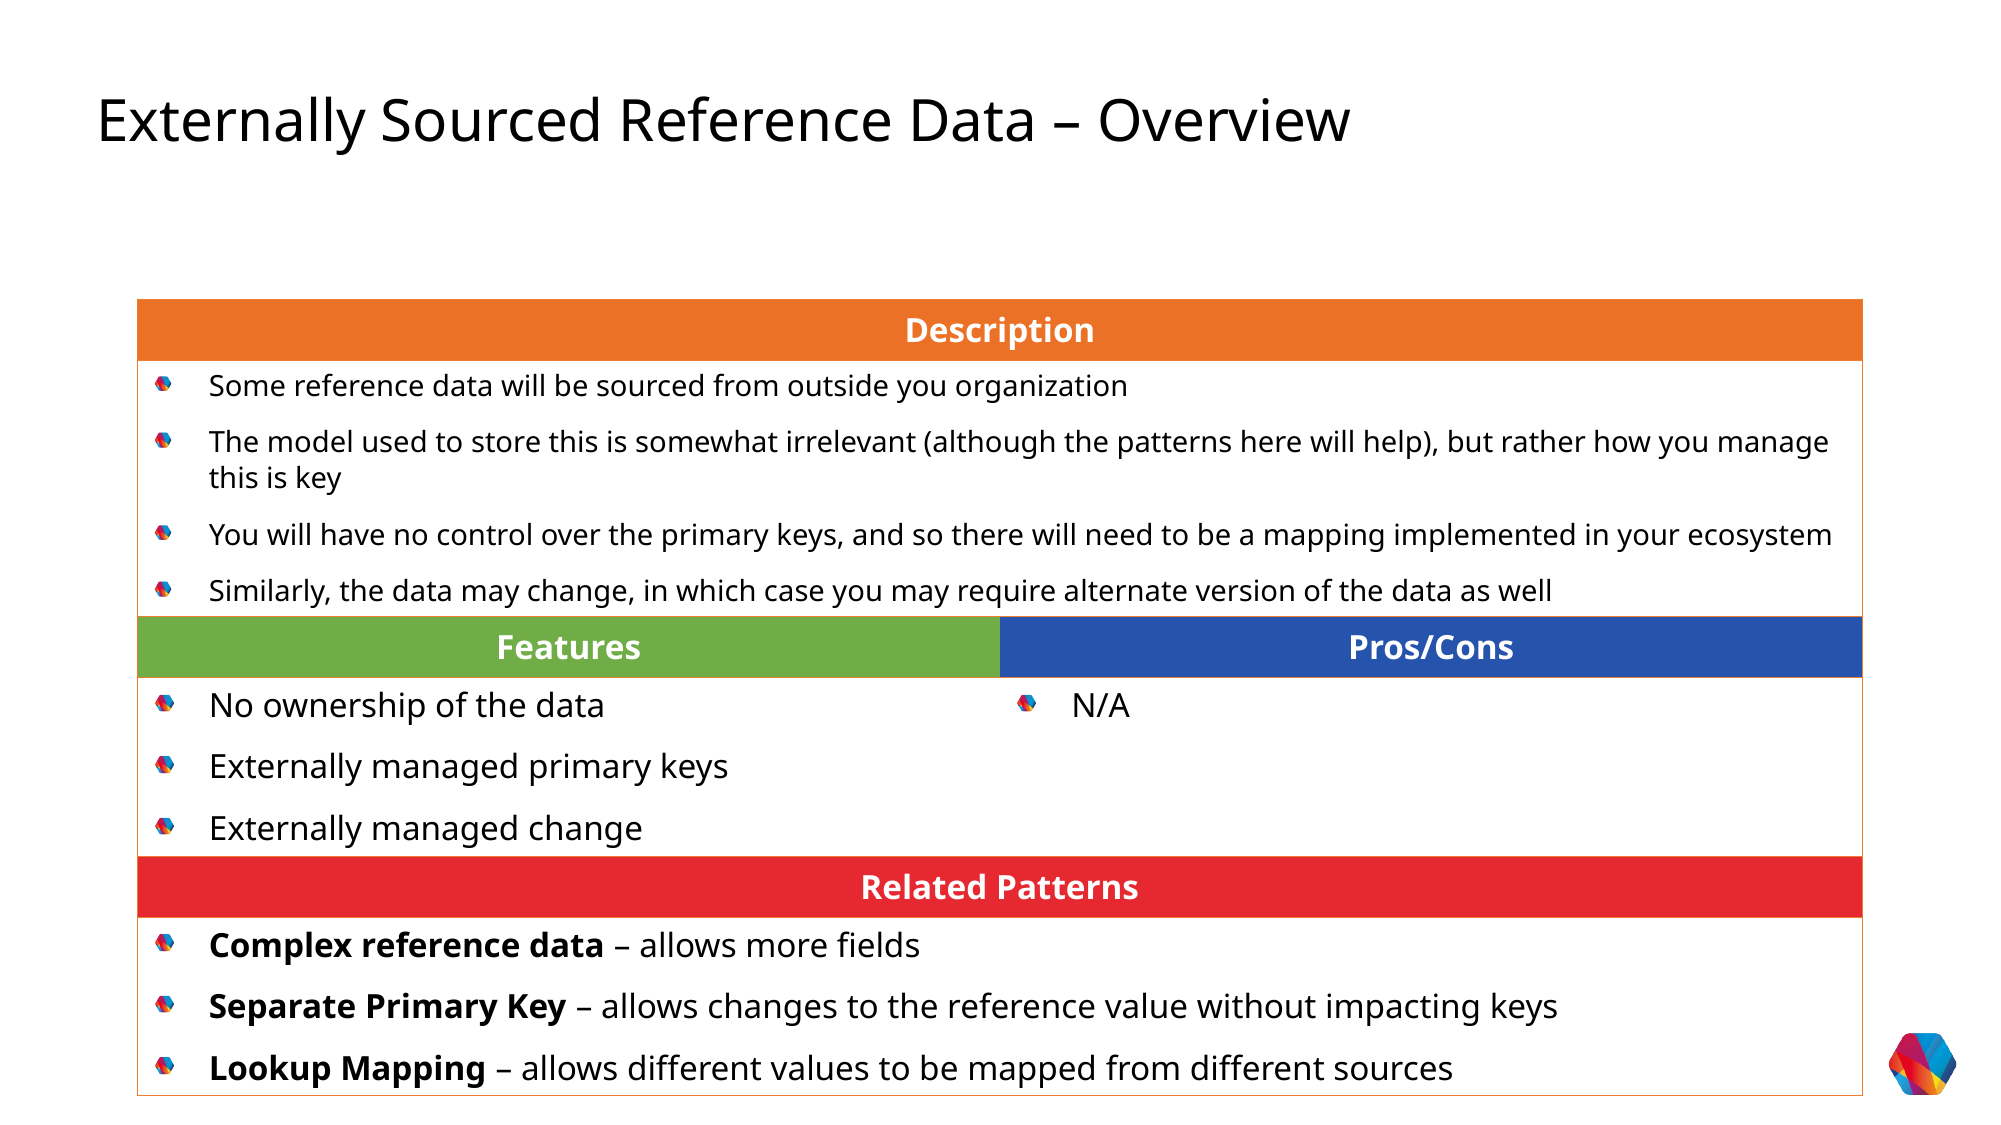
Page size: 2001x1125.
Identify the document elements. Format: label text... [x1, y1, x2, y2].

table_header Description [138, 300, 1862, 360]
picture [152, 578, 173, 600]
table_cell N/A [1000, 678, 1862, 856]
picture [152, 522, 173, 543]
table_cell No ownership of the data Externally managed primary keys Externally managed change [138, 678, 1000, 856]
table_cell Some reference data will be sourced from outside you organization The model used to store this is somewhat irrelevant (although the patterns here will help), but rather how you manage this is key You will have no control over the primary keys, and so there will need to be a mapping implemented in your ecosystem Similarly, the data may change, in which case you may require alternate version of the data as well [138, 361, 1862, 616]
list Externally Sourced Reference Data – Overview [81, 80, 1671, 165]
picture [1883, 1028, 1961, 1100]
table_cell Features [138, 617, 1000, 677]
picture [152, 752, 176, 777]
picture [152, 992, 176, 1016]
picture [152, 814, 176, 838]
picture [152, 691, 176, 715]
table_cell Related Patterns [138, 857, 1862, 917]
picture [152, 429, 173, 451]
picture [152, 930, 176, 955]
picture [152, 1053, 176, 1078]
picture [152, 373, 173, 394]
picture [1014, 691, 1039, 715]
table_cell Complex reference data – allows more fields Separate Primary Key – allows changes to the reference value without impacting keys Lookup Mapping – allows different values to be mapped from different sources [138, 918, 1862, 1095]
table_cell Pros/Cons [1000, 617, 1862, 677]
